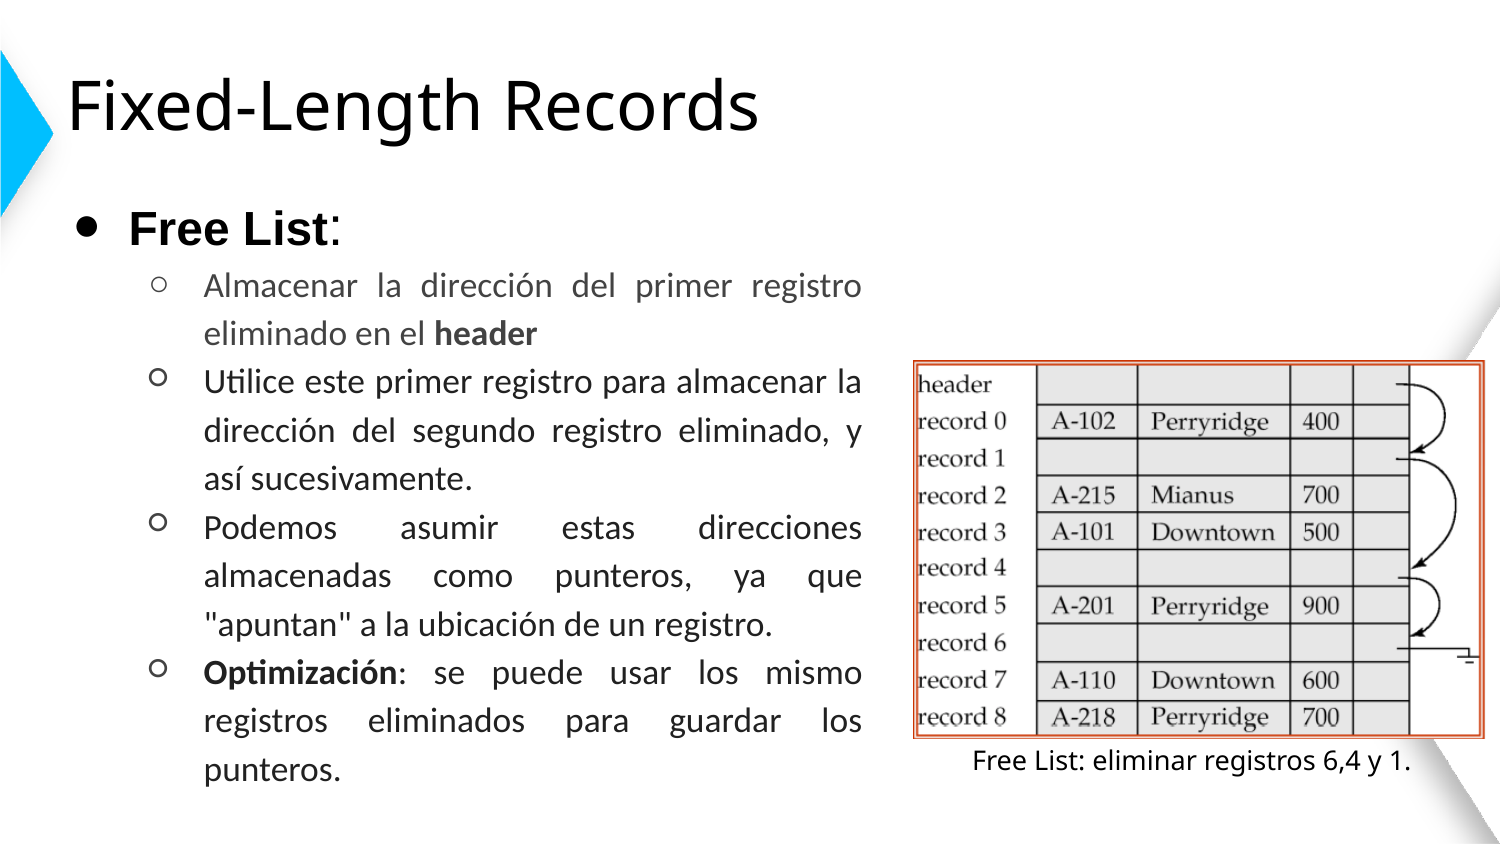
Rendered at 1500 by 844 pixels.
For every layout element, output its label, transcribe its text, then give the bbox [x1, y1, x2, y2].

picture [0, 0, 1500, 844]
list Free List: Almacenar la dirección del primer registro eliminado en el header Utilice este primer registro para almacenar la dirección del segundo registro eliminado, y así sucesivamente. Podemos asumir estas direcciones almacenadas como punteros, ya que "apuntan" a la ubicación de un registro. Optimización: se puede usar los mismo registros eliminados para guardar los punteros. [38, 166, 879, 725]
text_box Free List: eliminar registros 6,4 y 1. [908, 740, 1476, 790]
title Fixed-Length Records [51, 35, 1449, 152]
